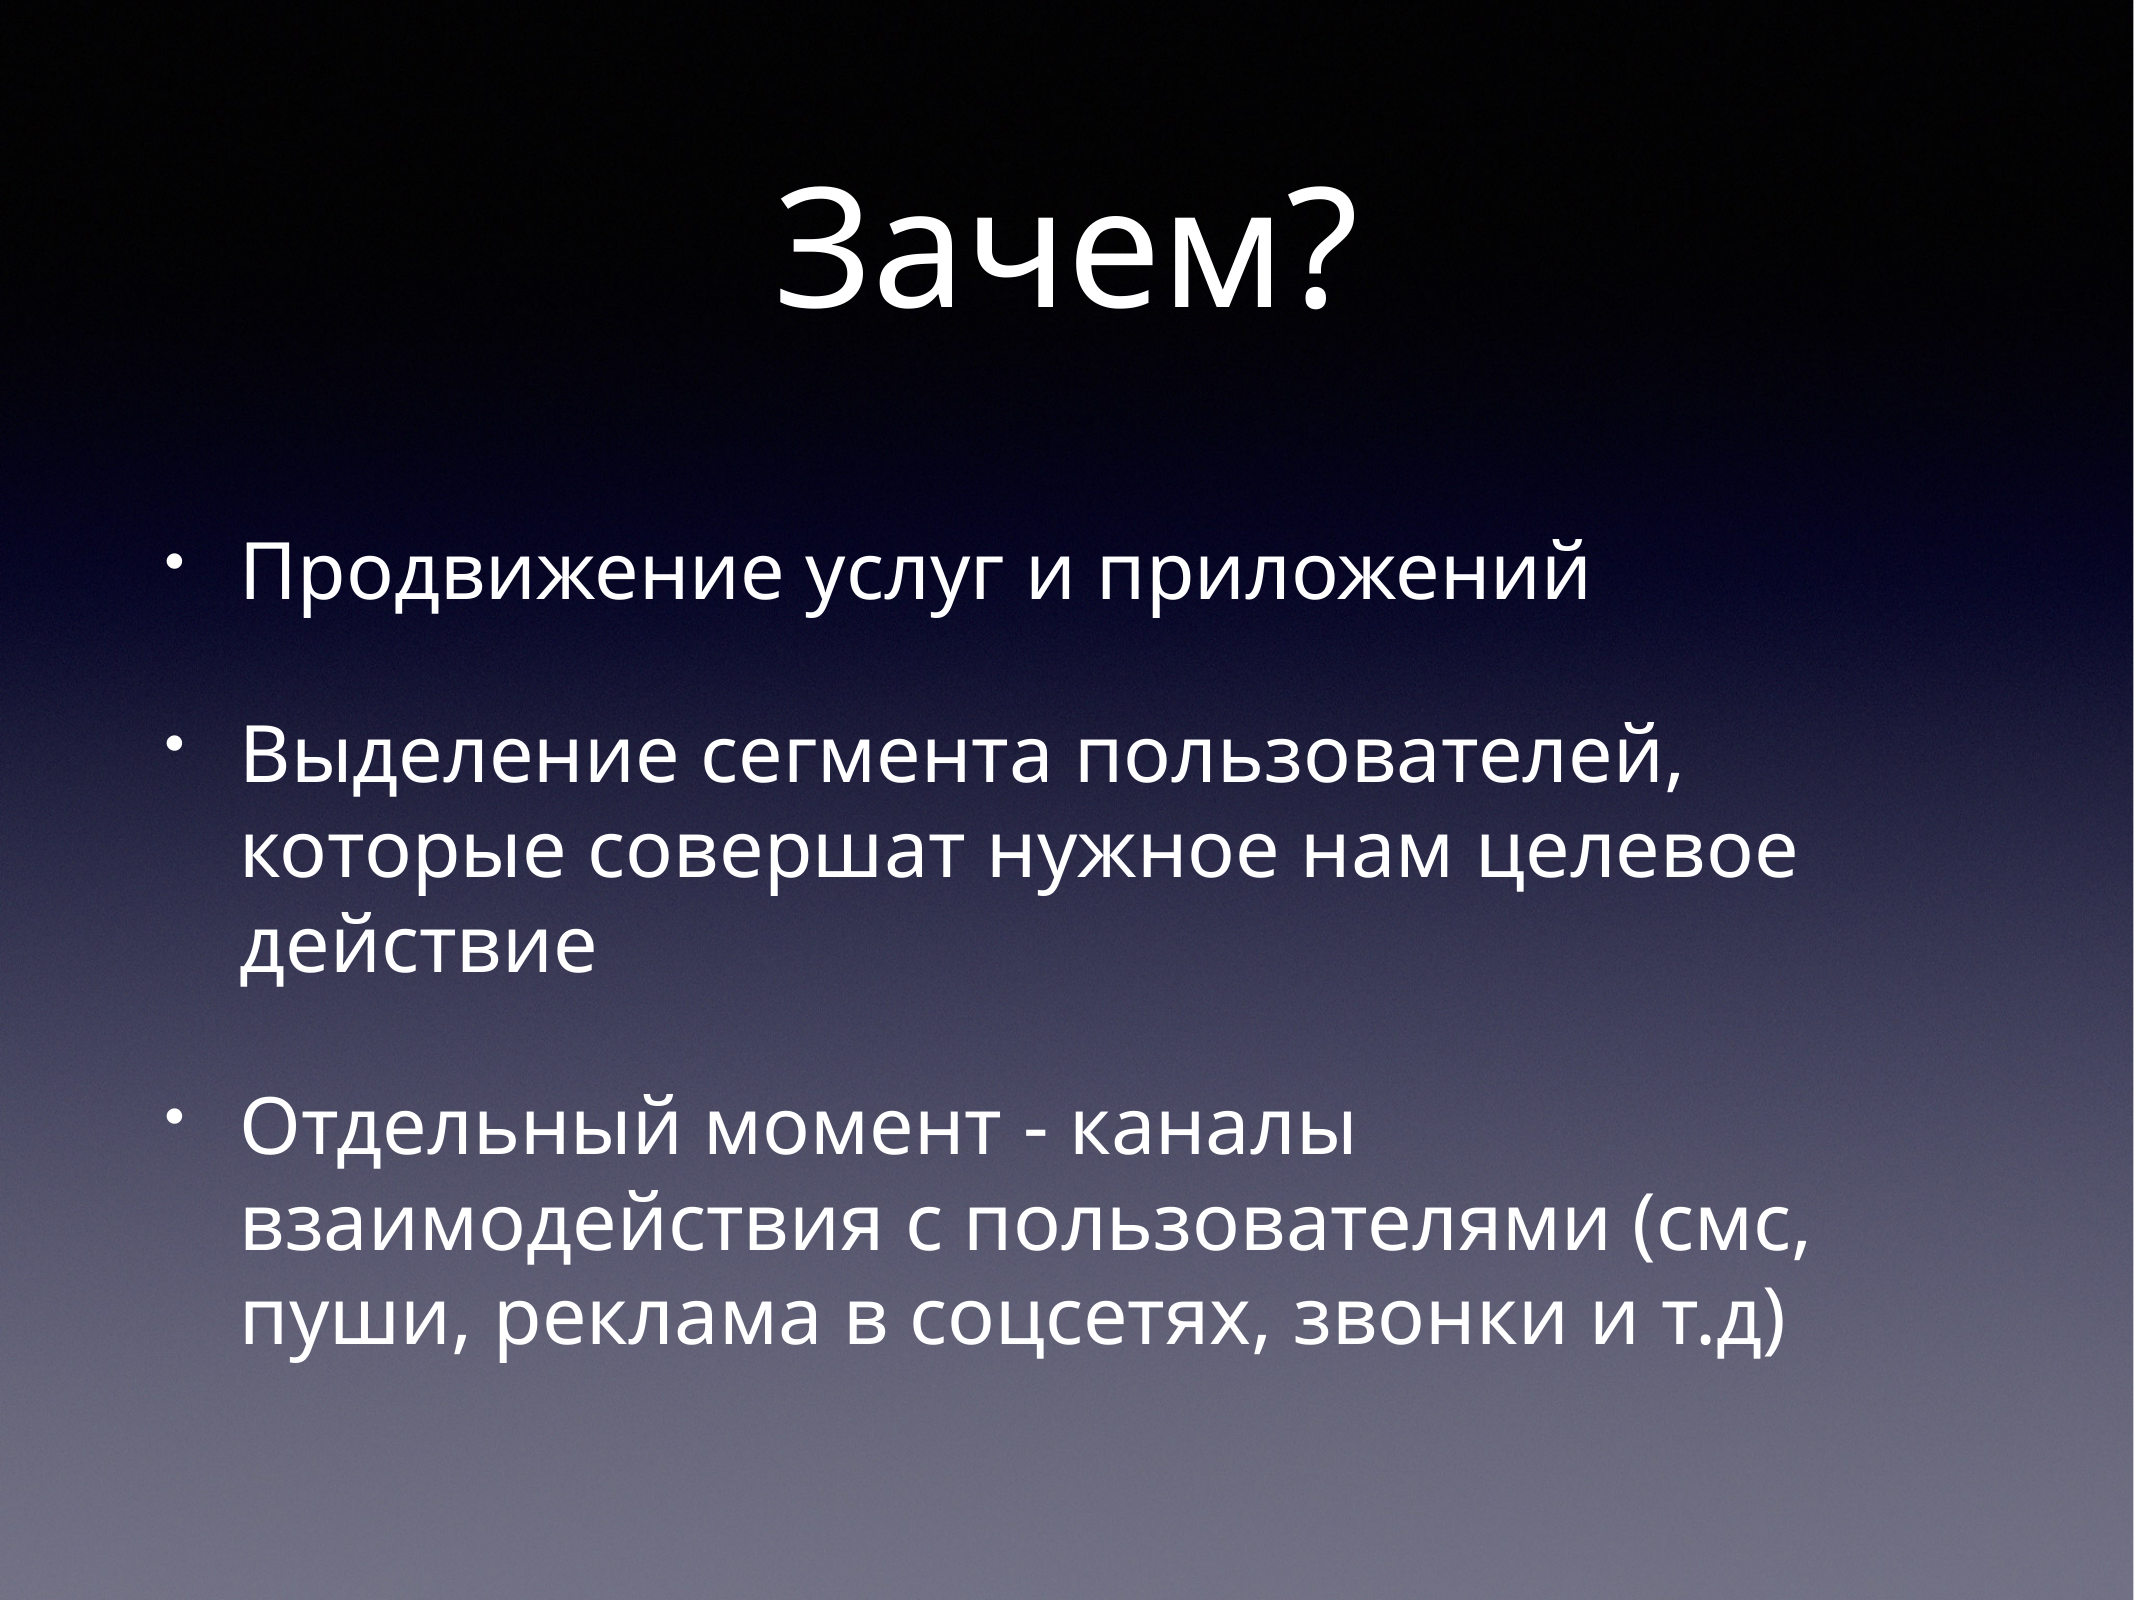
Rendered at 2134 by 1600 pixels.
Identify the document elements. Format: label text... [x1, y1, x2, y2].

list Продвижение услуг и приложений Выделение сегмента пользователей, которые совершат нужное нам целевое действие Отдельный момент - каналы взаимодействия с пользователями (смс, пуши, реклама в соцсетях, звонки и т.д) [155, 424, 1978, 1457]
title Зачем? [155, 66, 1978, 416]
picture [0, 0, 2134, 1600]
